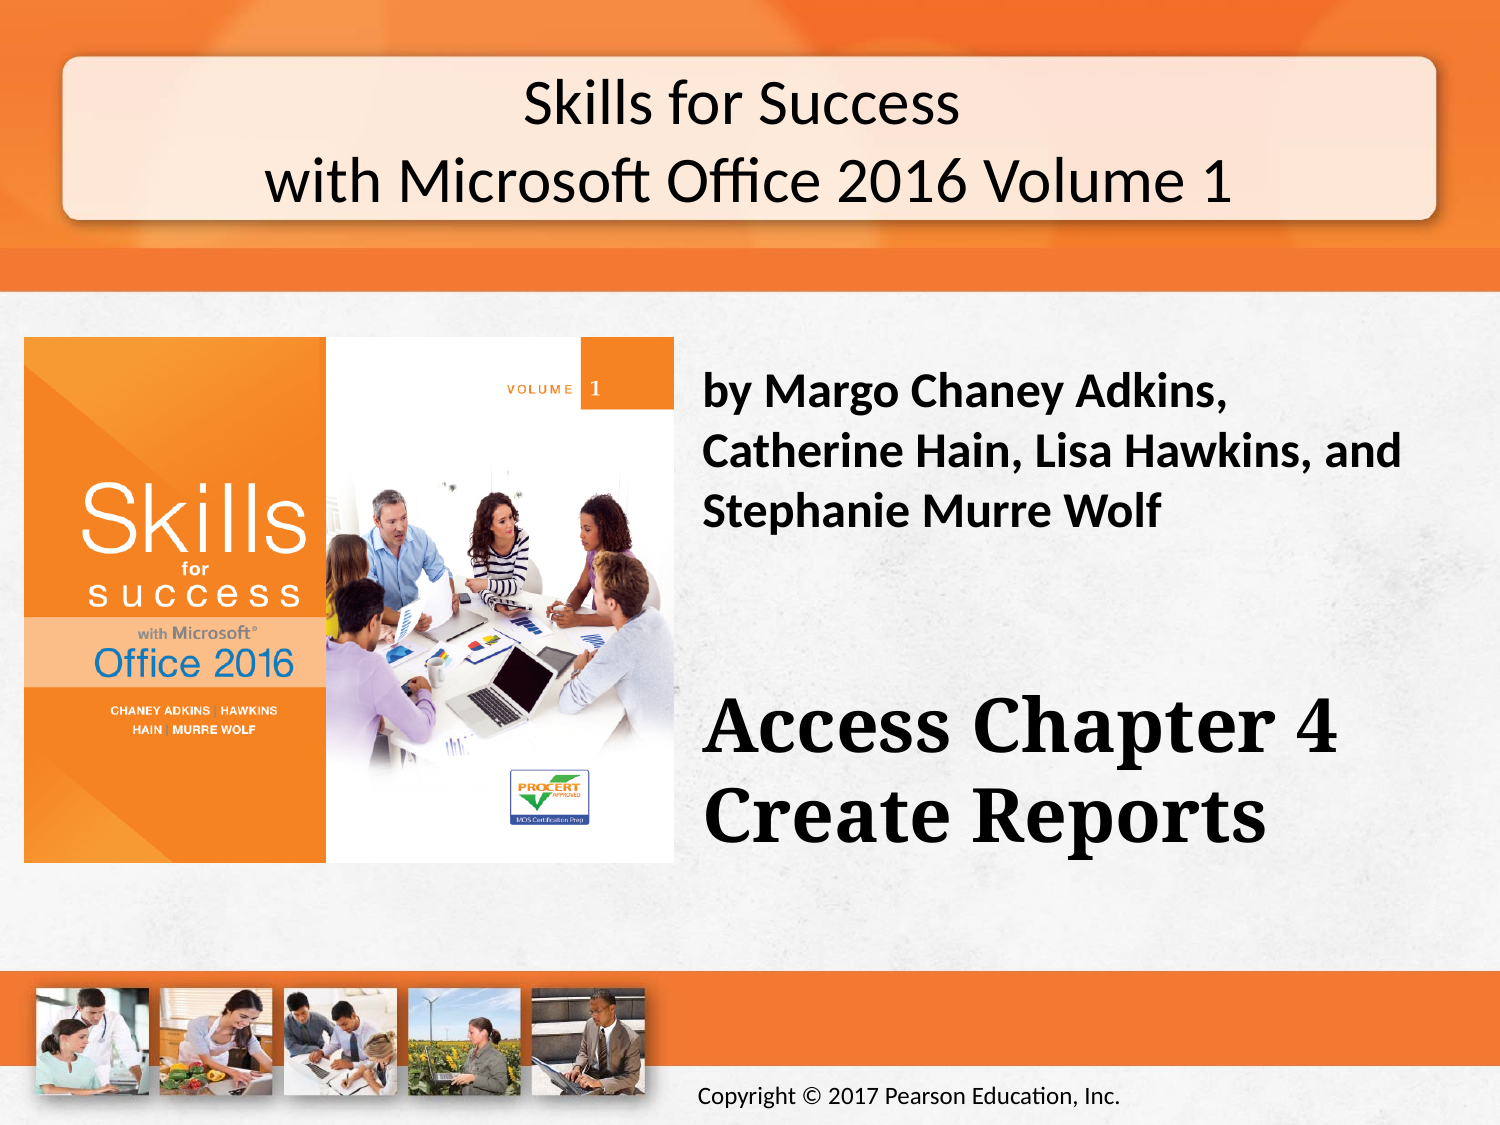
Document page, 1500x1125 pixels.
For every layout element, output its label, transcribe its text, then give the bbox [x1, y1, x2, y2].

footer Copyright © 2017 Pearson Education, Inc. [650, 1065, 1175, 1125]
title Skills for Success with Microsoft Office 2016 Volume 1 [62, 49, 1438, 226]
text_box by Margo Chaney Adkins, Catherine Hain, Lisa Hawkins, and Stephanie Murre Wolf Access Chapter 4 Create Reports [687, 349, 1450, 865]
picture [0, 0, 1500, 1125]
